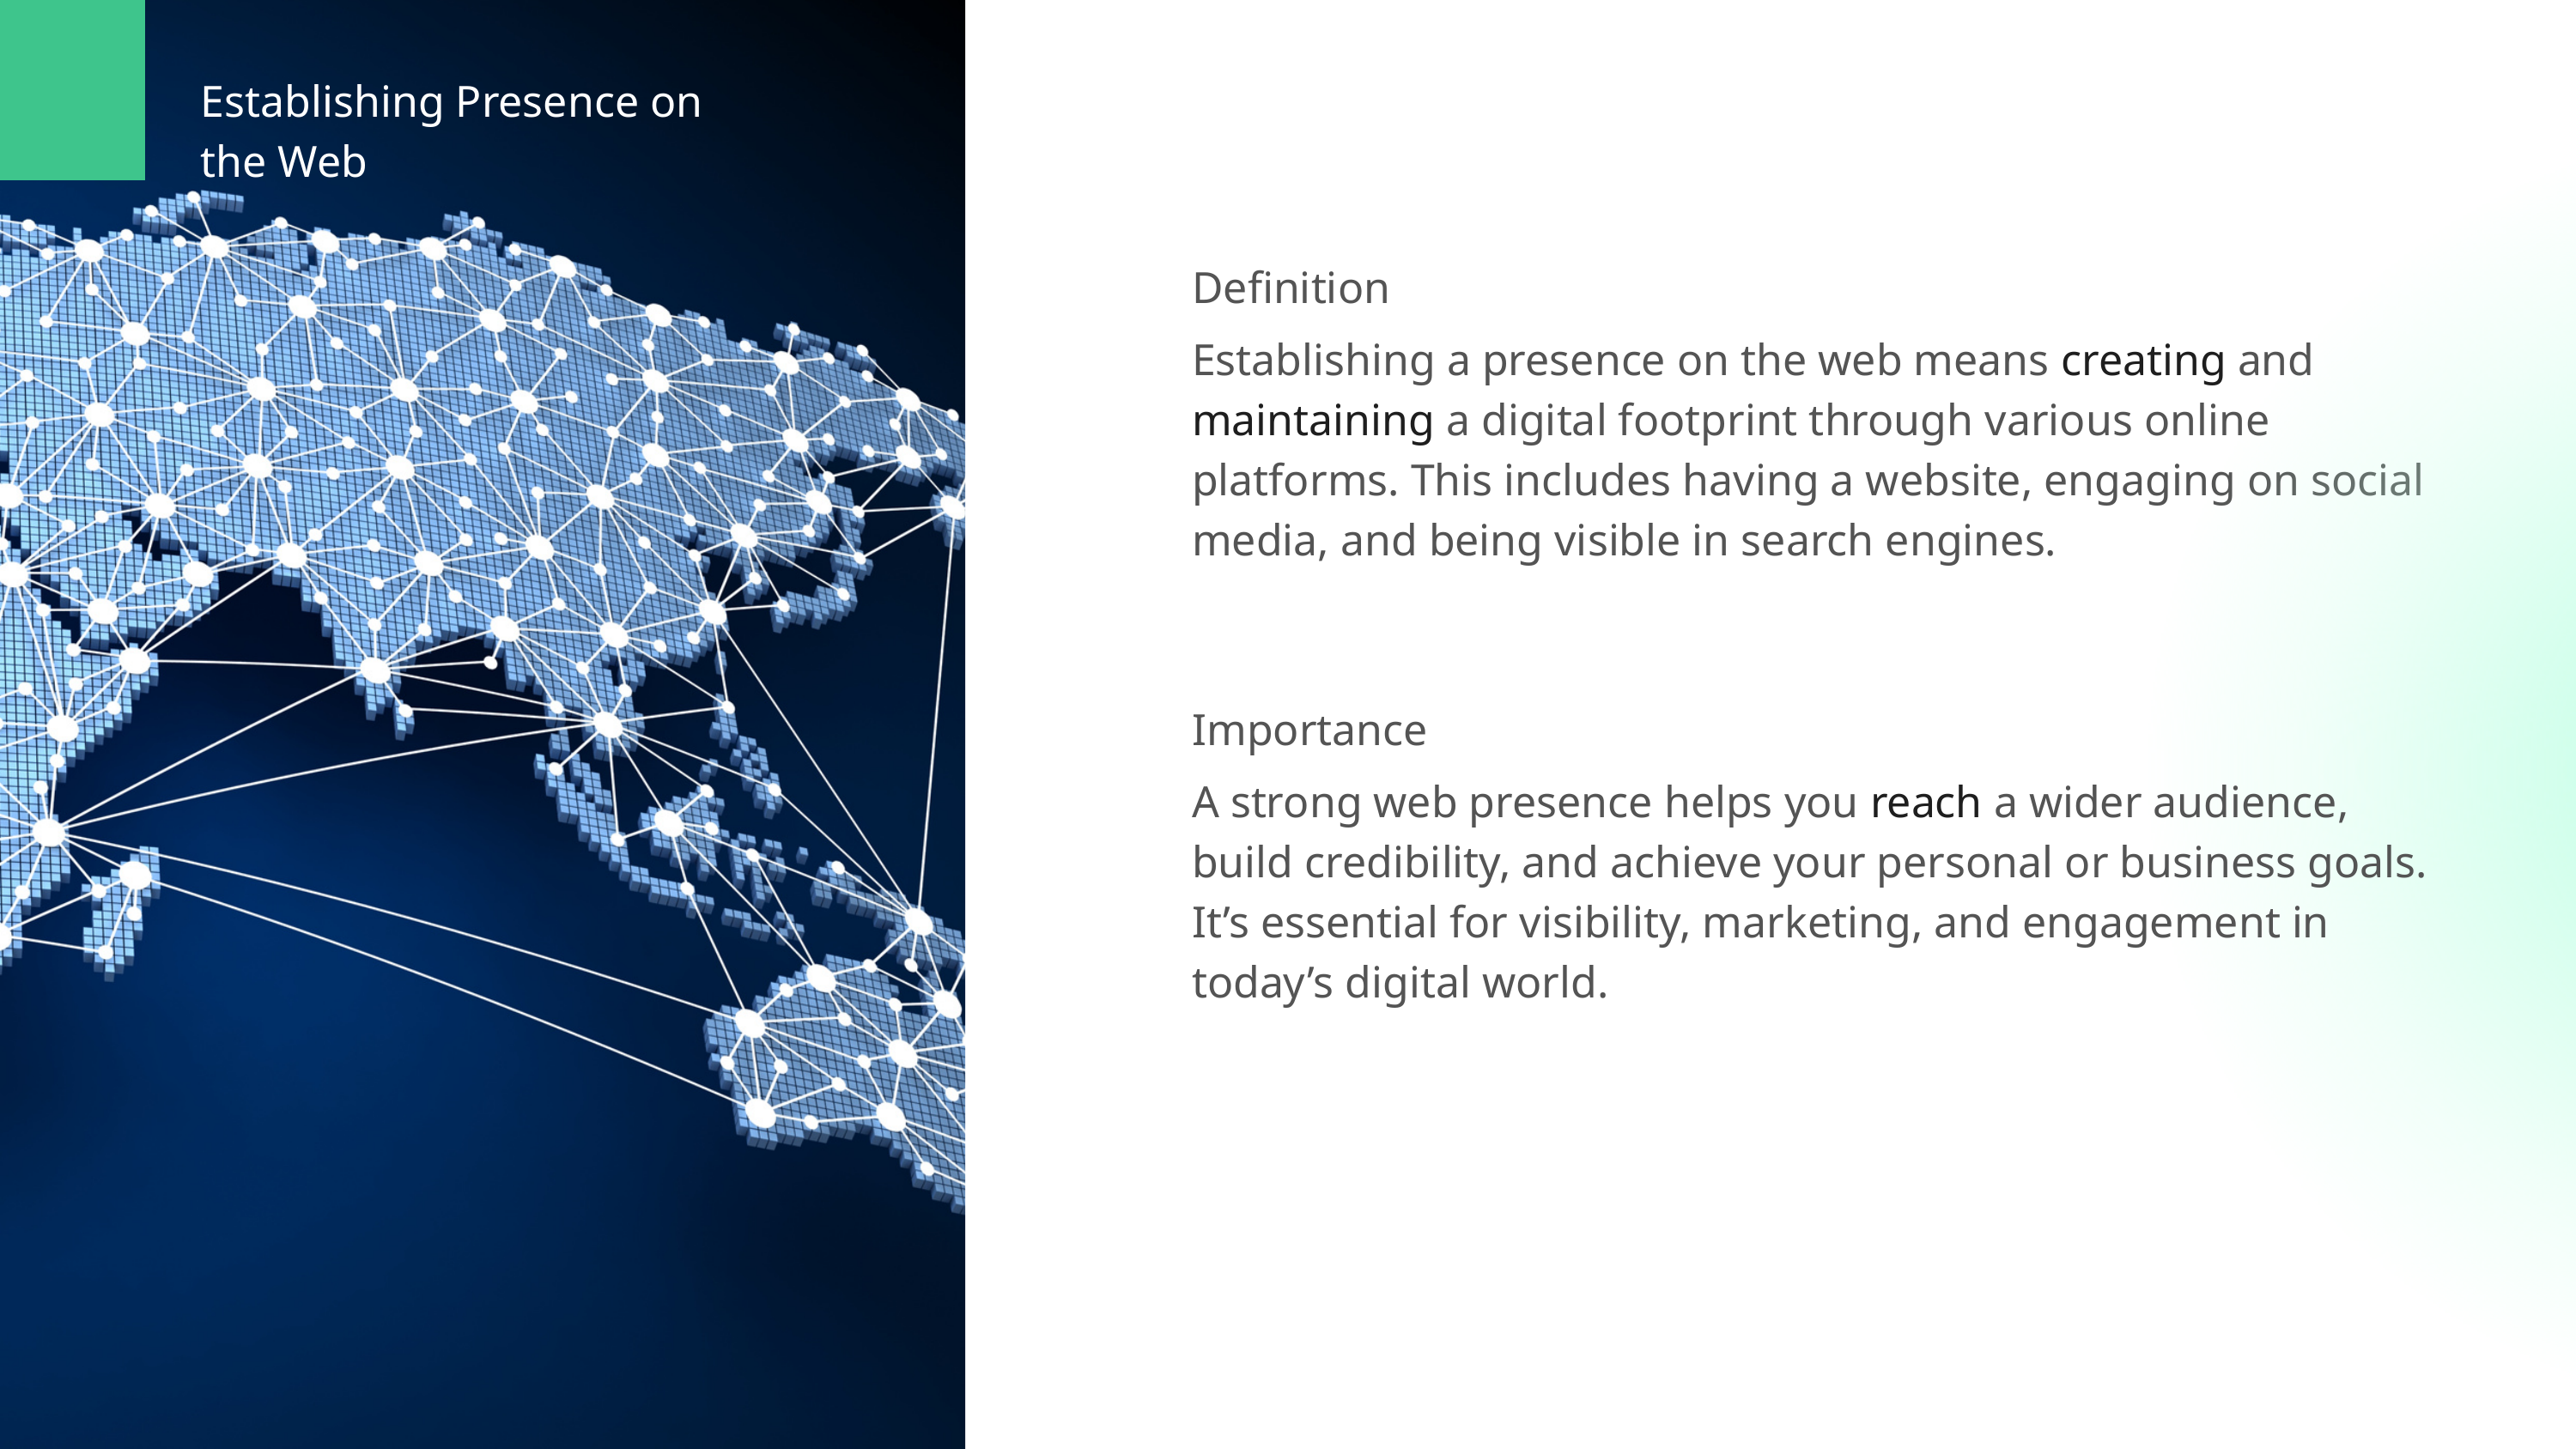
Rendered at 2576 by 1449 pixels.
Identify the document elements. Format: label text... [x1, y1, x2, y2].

text_box Definition [1192, 252, 1587, 312]
text_box Establishing Presence on the Web [200, 65, 715, 186]
text_box A strong web presence helps you reach a wider audience, build credibility, and achieve your personal or business goals. It’s essential for visibility, marketing, and engagement in today’s digital world. [1192, 766, 2432, 1007]
text_box [2146, 124, 2576, 1416]
text_box Importance [1192, 694, 1587, 755]
text_box Establishing a presence on the web means creating and maintaining a digital footprint through various online platforms. This includes having a website, engaging on social media, and being visible in search engines. [1192, 324, 2146, 565]
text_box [0, 0, 145, 181]
text_box [0, 0, 966, 1449]
